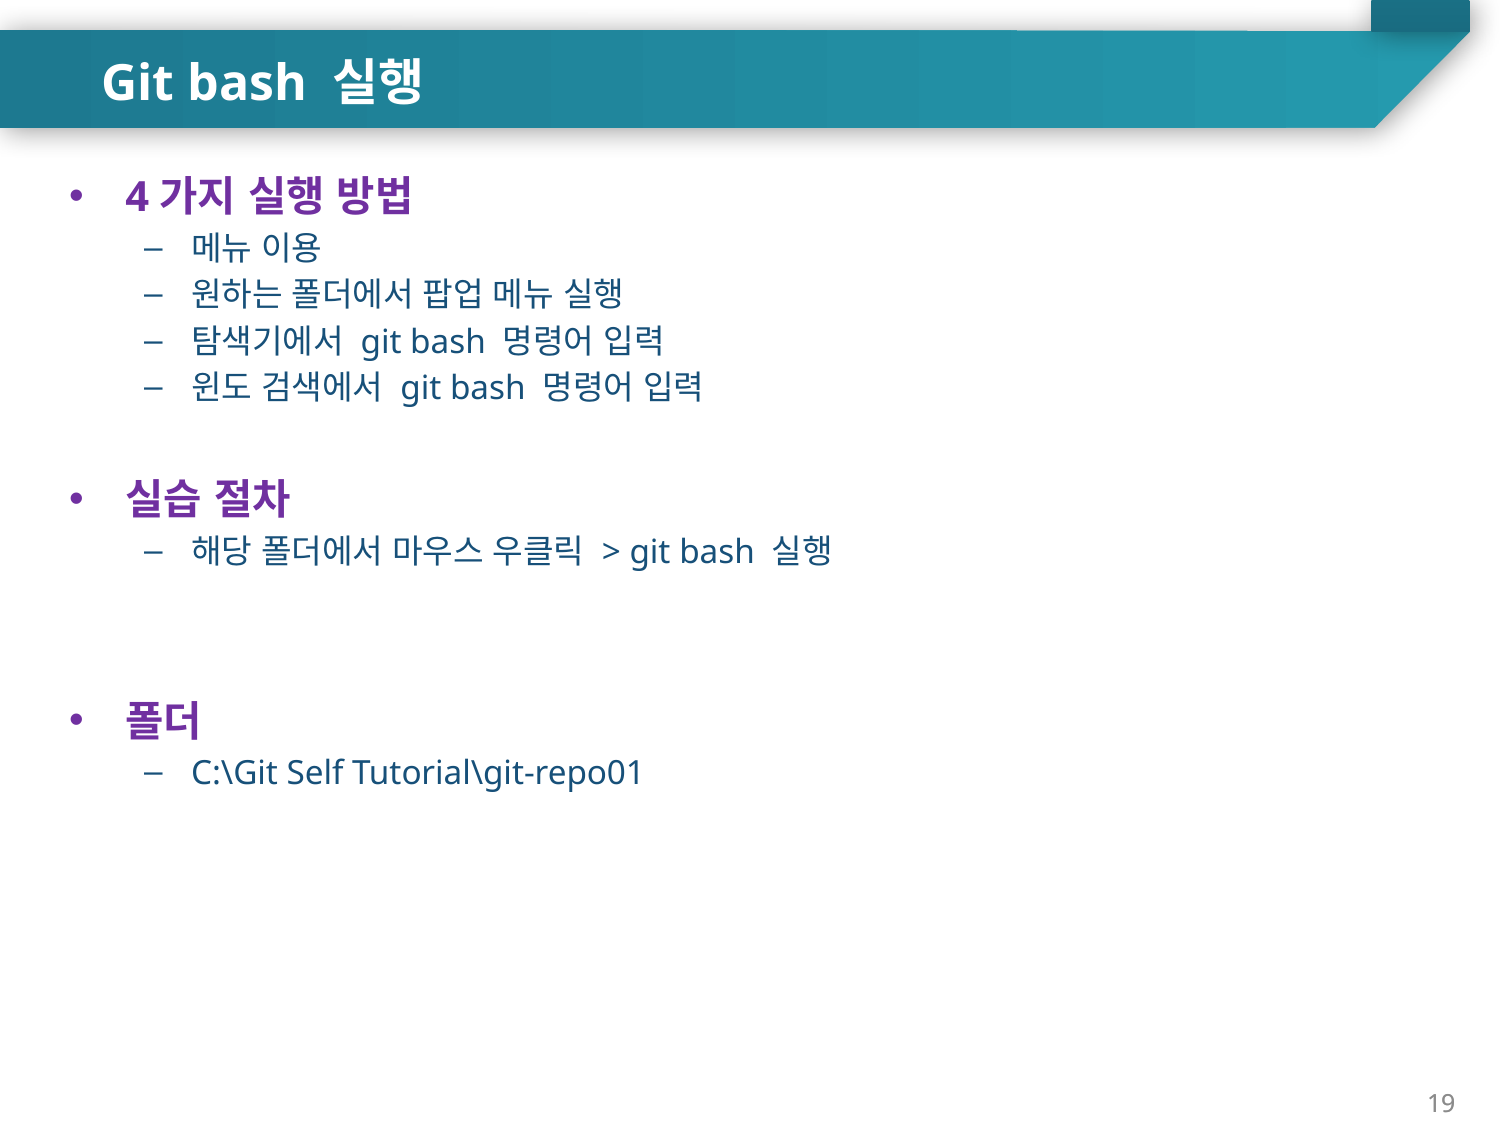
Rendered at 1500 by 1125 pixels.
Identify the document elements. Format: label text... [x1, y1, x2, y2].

list Git bash 실행 [101, 50, 1306, 118]
list 4가지 실행 방법 메뉴 이용 원하는 폴더에서 팝업 메뉴 실행 탐색기에서 git bash 명령어 입력 윈도 검색에서 git bash 명령어 입력 실습 절차 해당 폴더에서 마우스 우클릭 > git bash 실행 폴더 C:\Git Self Tutorial\git-repo01 [54, 162, 1461, 1058]
slide_number 19 [1120, 1084, 1471, 1124]
